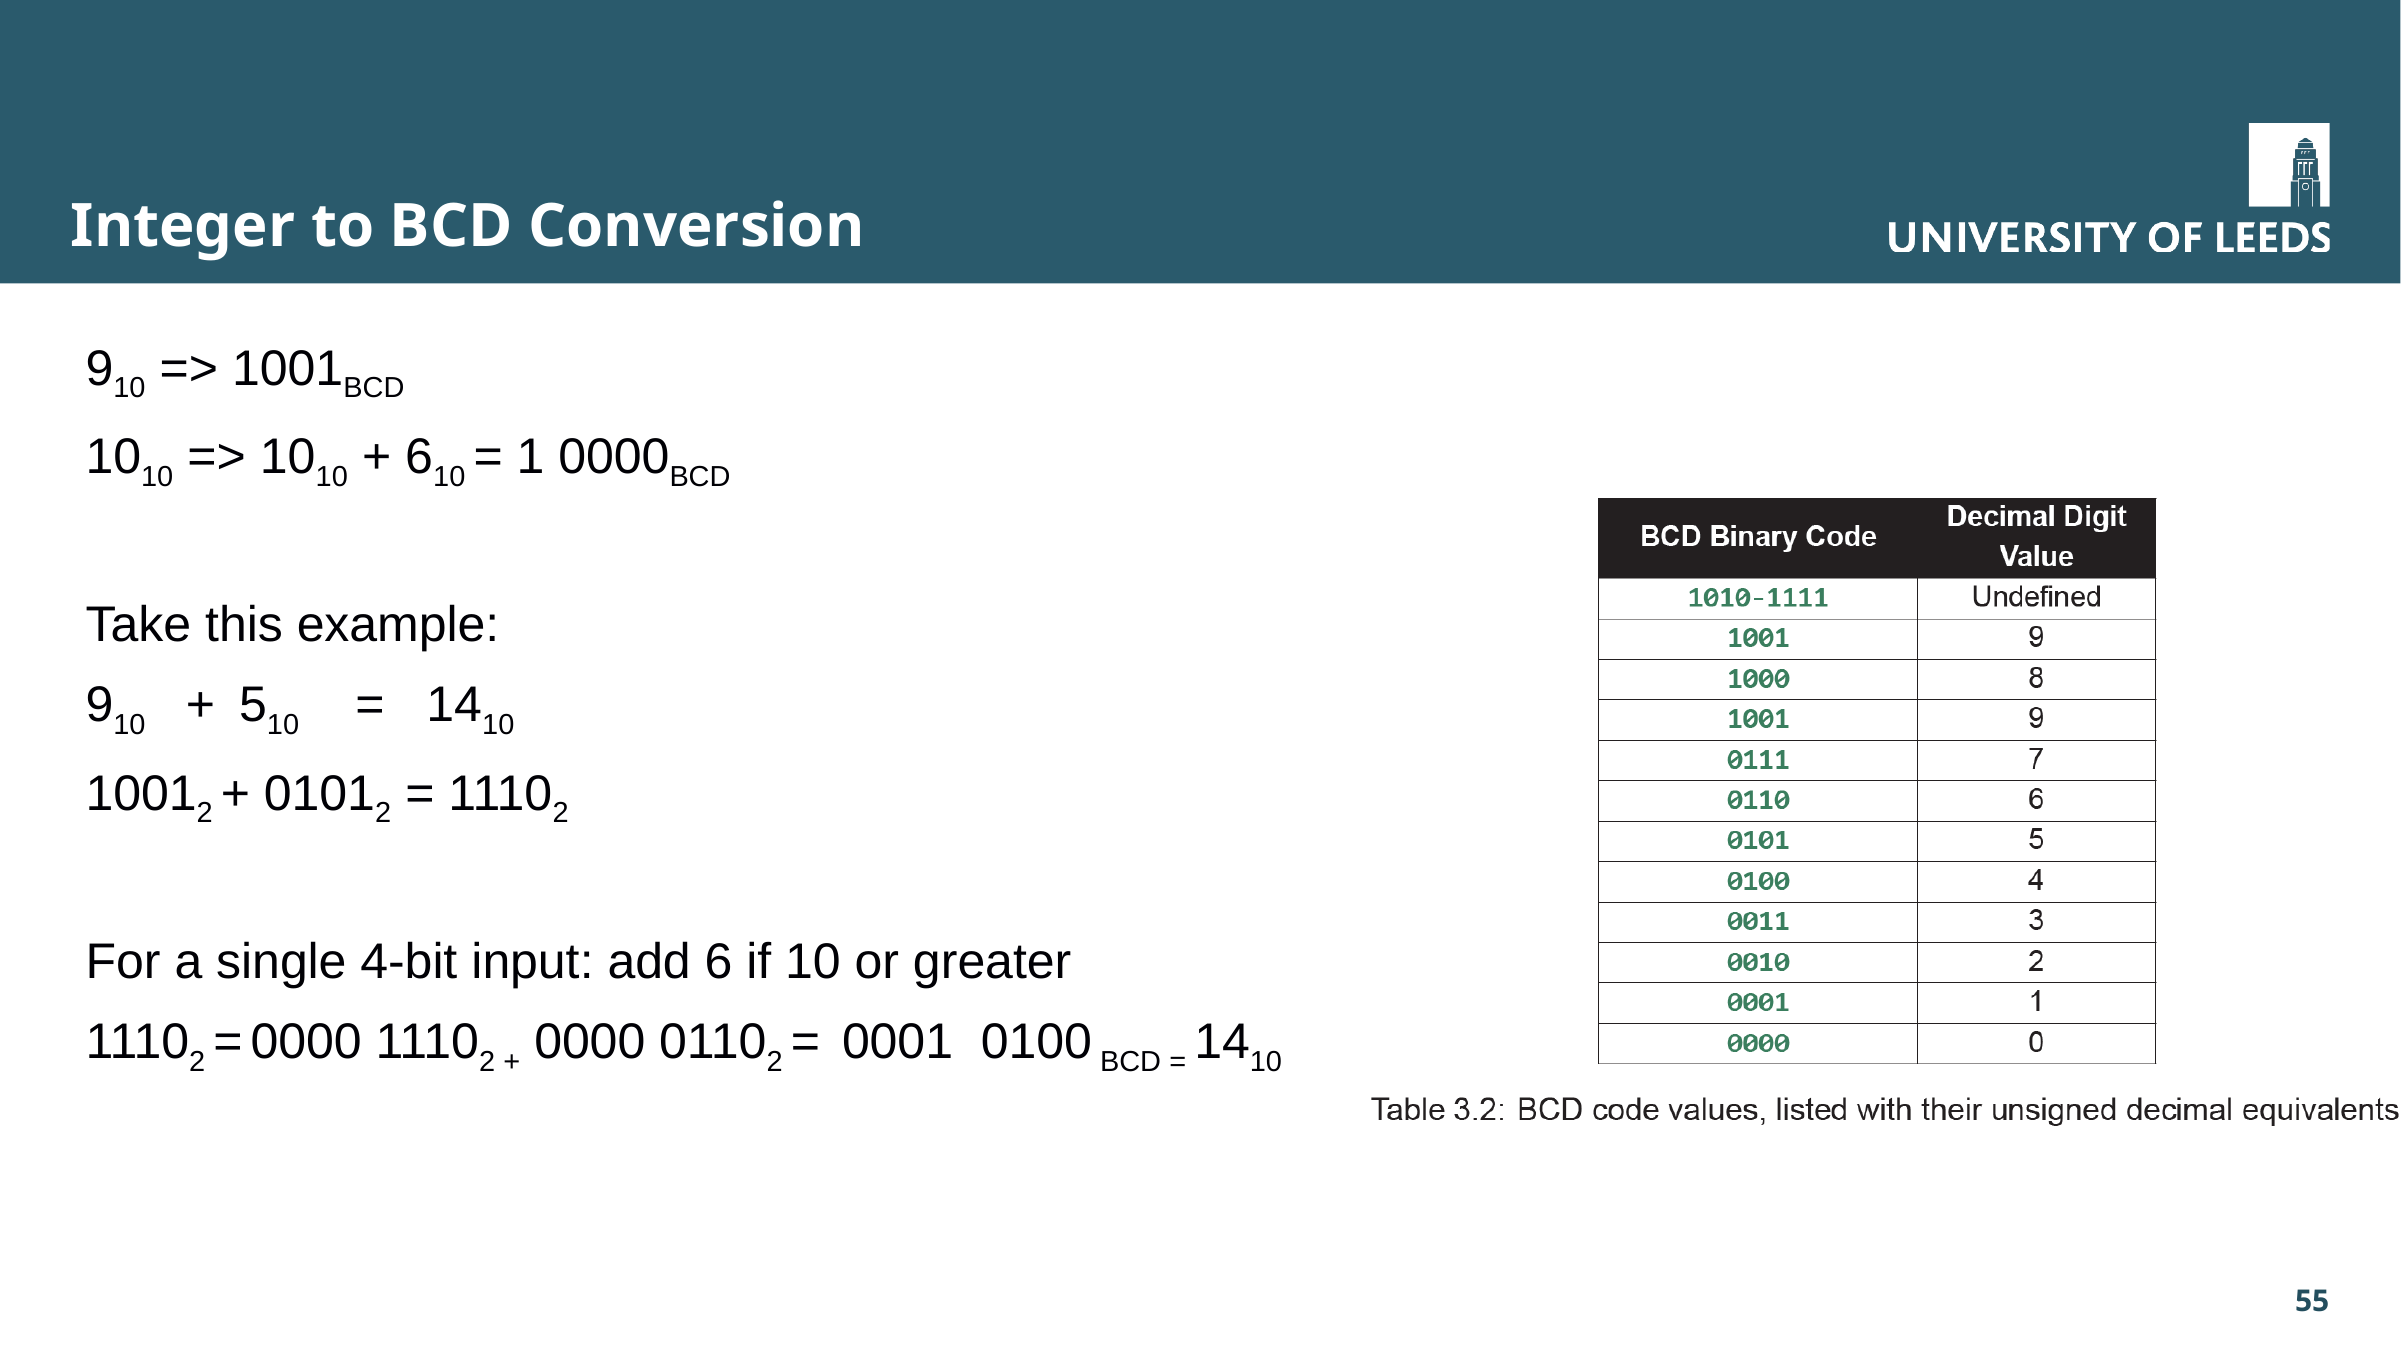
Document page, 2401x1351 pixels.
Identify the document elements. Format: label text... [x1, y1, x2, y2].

picture [1367, 463, 2400, 1159]
list 910 => 1001BCD 1010 => 1010 + 610 = 1 0000BCD Take this example: 910 + 510 = 1410 10012 + 01012 = 11102 For a single 4-bit input: add 6 if 10 or greater 11102 = 0000 11102 + 0000 01102 = 0001 0100 BCD = 1410 [70, 327, 2329, 1230]
title Integer to BCD Conversion [70, 81, 1806, 259]
